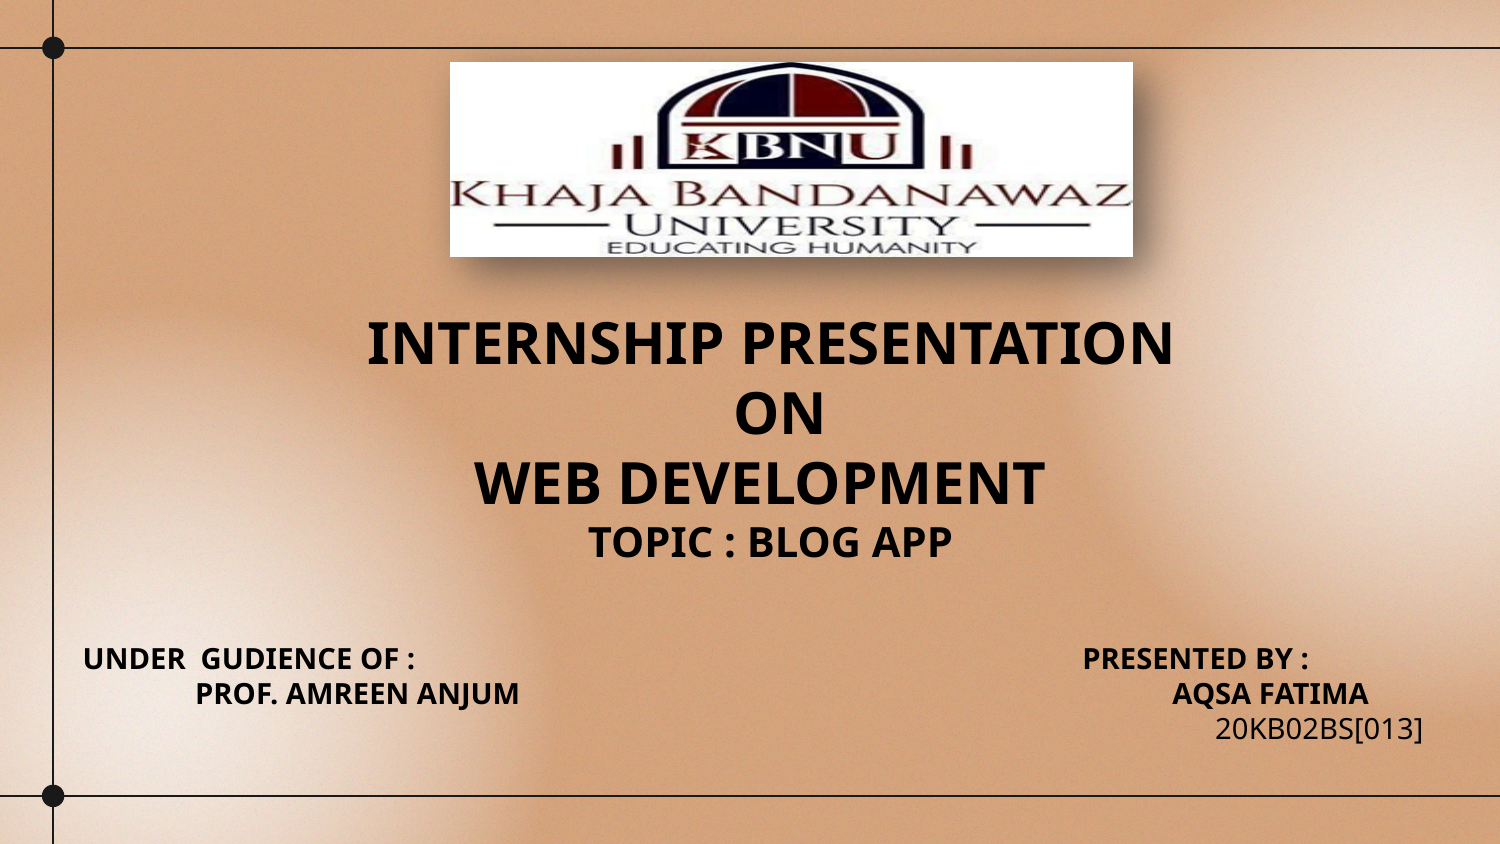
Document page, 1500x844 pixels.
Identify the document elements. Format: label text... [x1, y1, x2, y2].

text_box UNDER GUDIENCE OF : PRESENTED BY : PROF. AMREEN ANJUM AQSA FATIMA 20KB02BS[013] [67, 632, 1484, 788]
text_box INTERNSHIP PRESENTATION ON WEB DEVELOPMENT TOPIC : BLOG APP [261, 298, 1500, 574]
picture [449, 61, 1134, 543]
